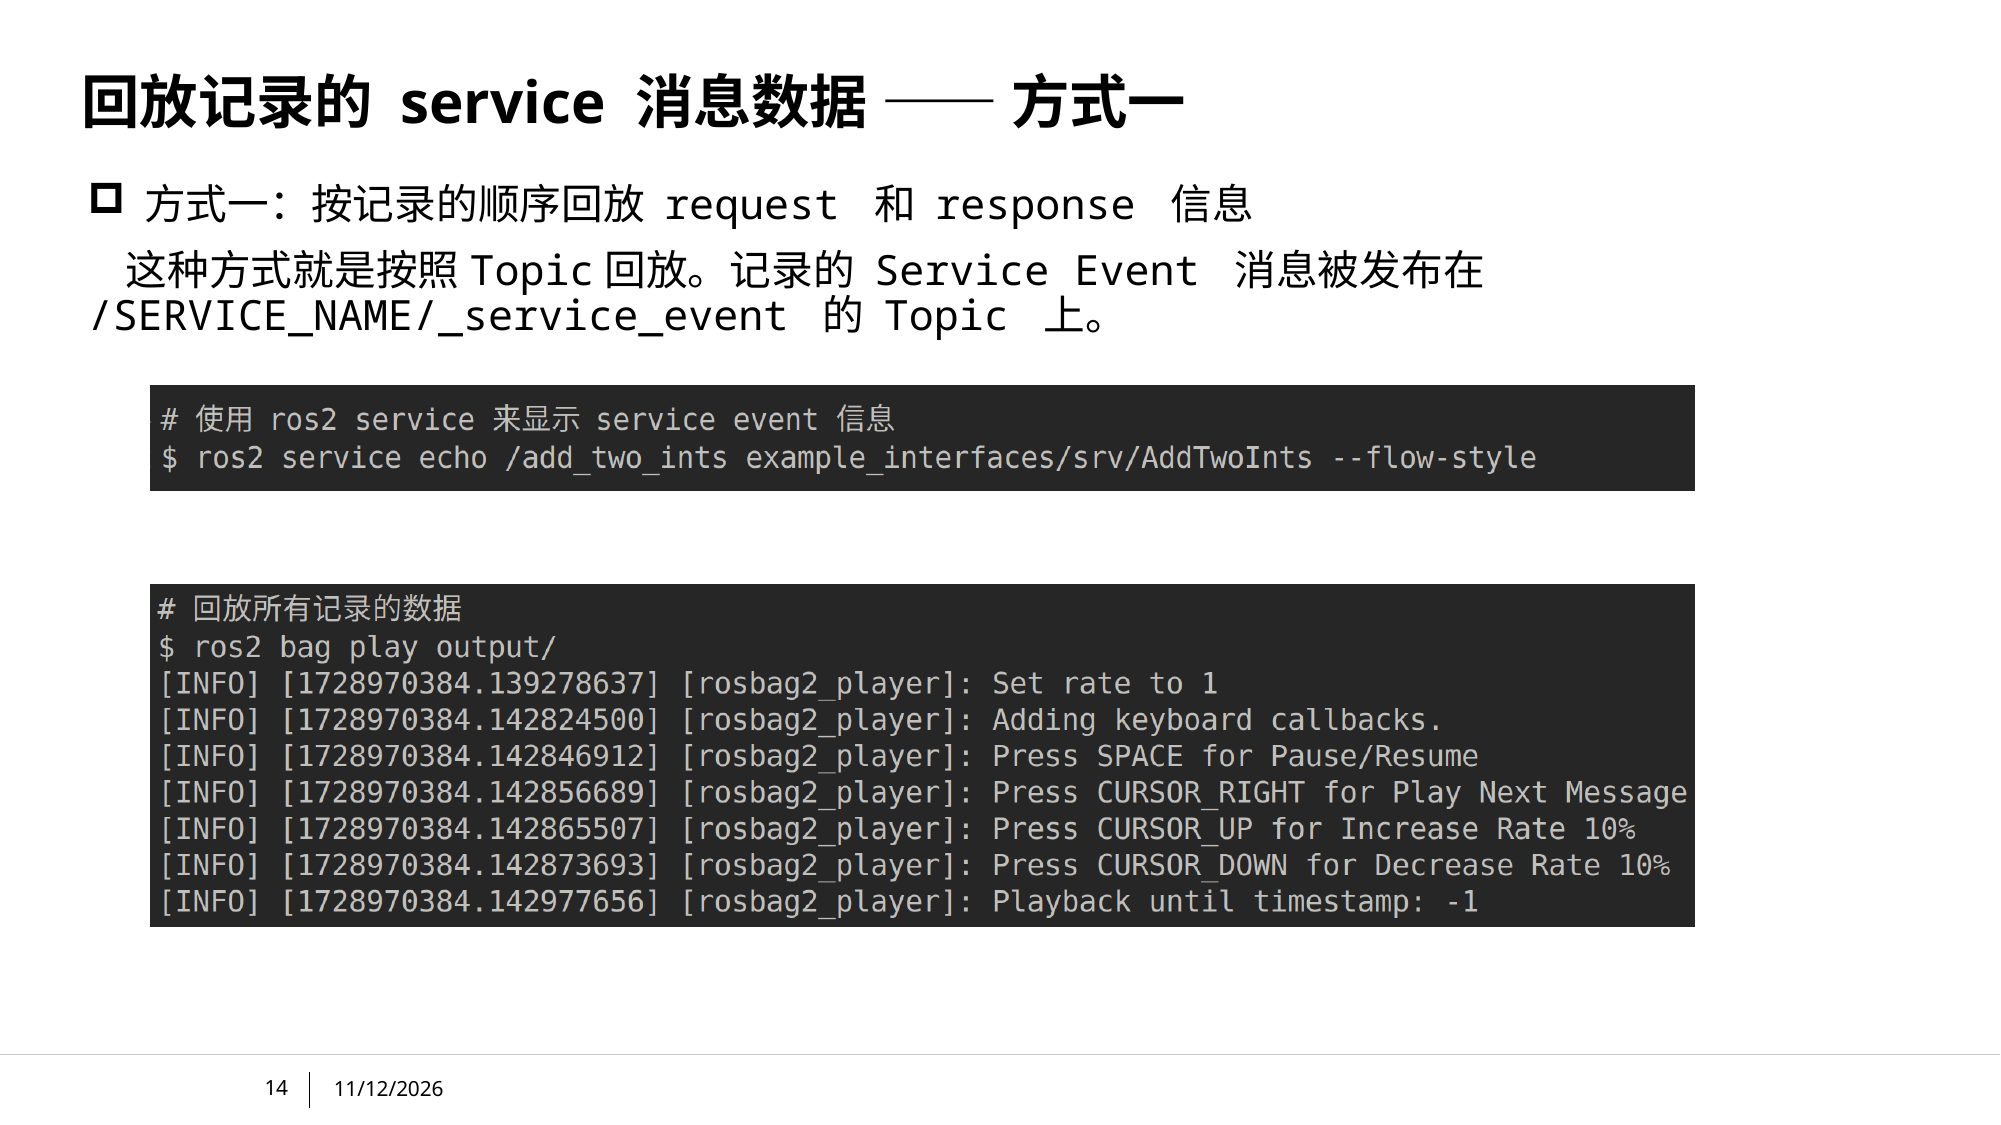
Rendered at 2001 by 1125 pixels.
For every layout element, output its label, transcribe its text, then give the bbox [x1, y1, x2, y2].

picture [150, 385, 1695, 491]
slide_number 14 [232, 1071, 304, 1107]
list 方式一：按记录的顺序回放 request 和 response 信息 这种方式就是按照Topic回放。记录的 Service Event 消息被发布在 /SERVICE_NAME/_service_event 的 Topic 上。 [72, 176, 1933, 1021]
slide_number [318, 1072, 462, 1107]
title 回放记录的 service 消息数据 —— 方式一 [66, 59, 1933, 149]
picture [150, 584, 1695, 928]
